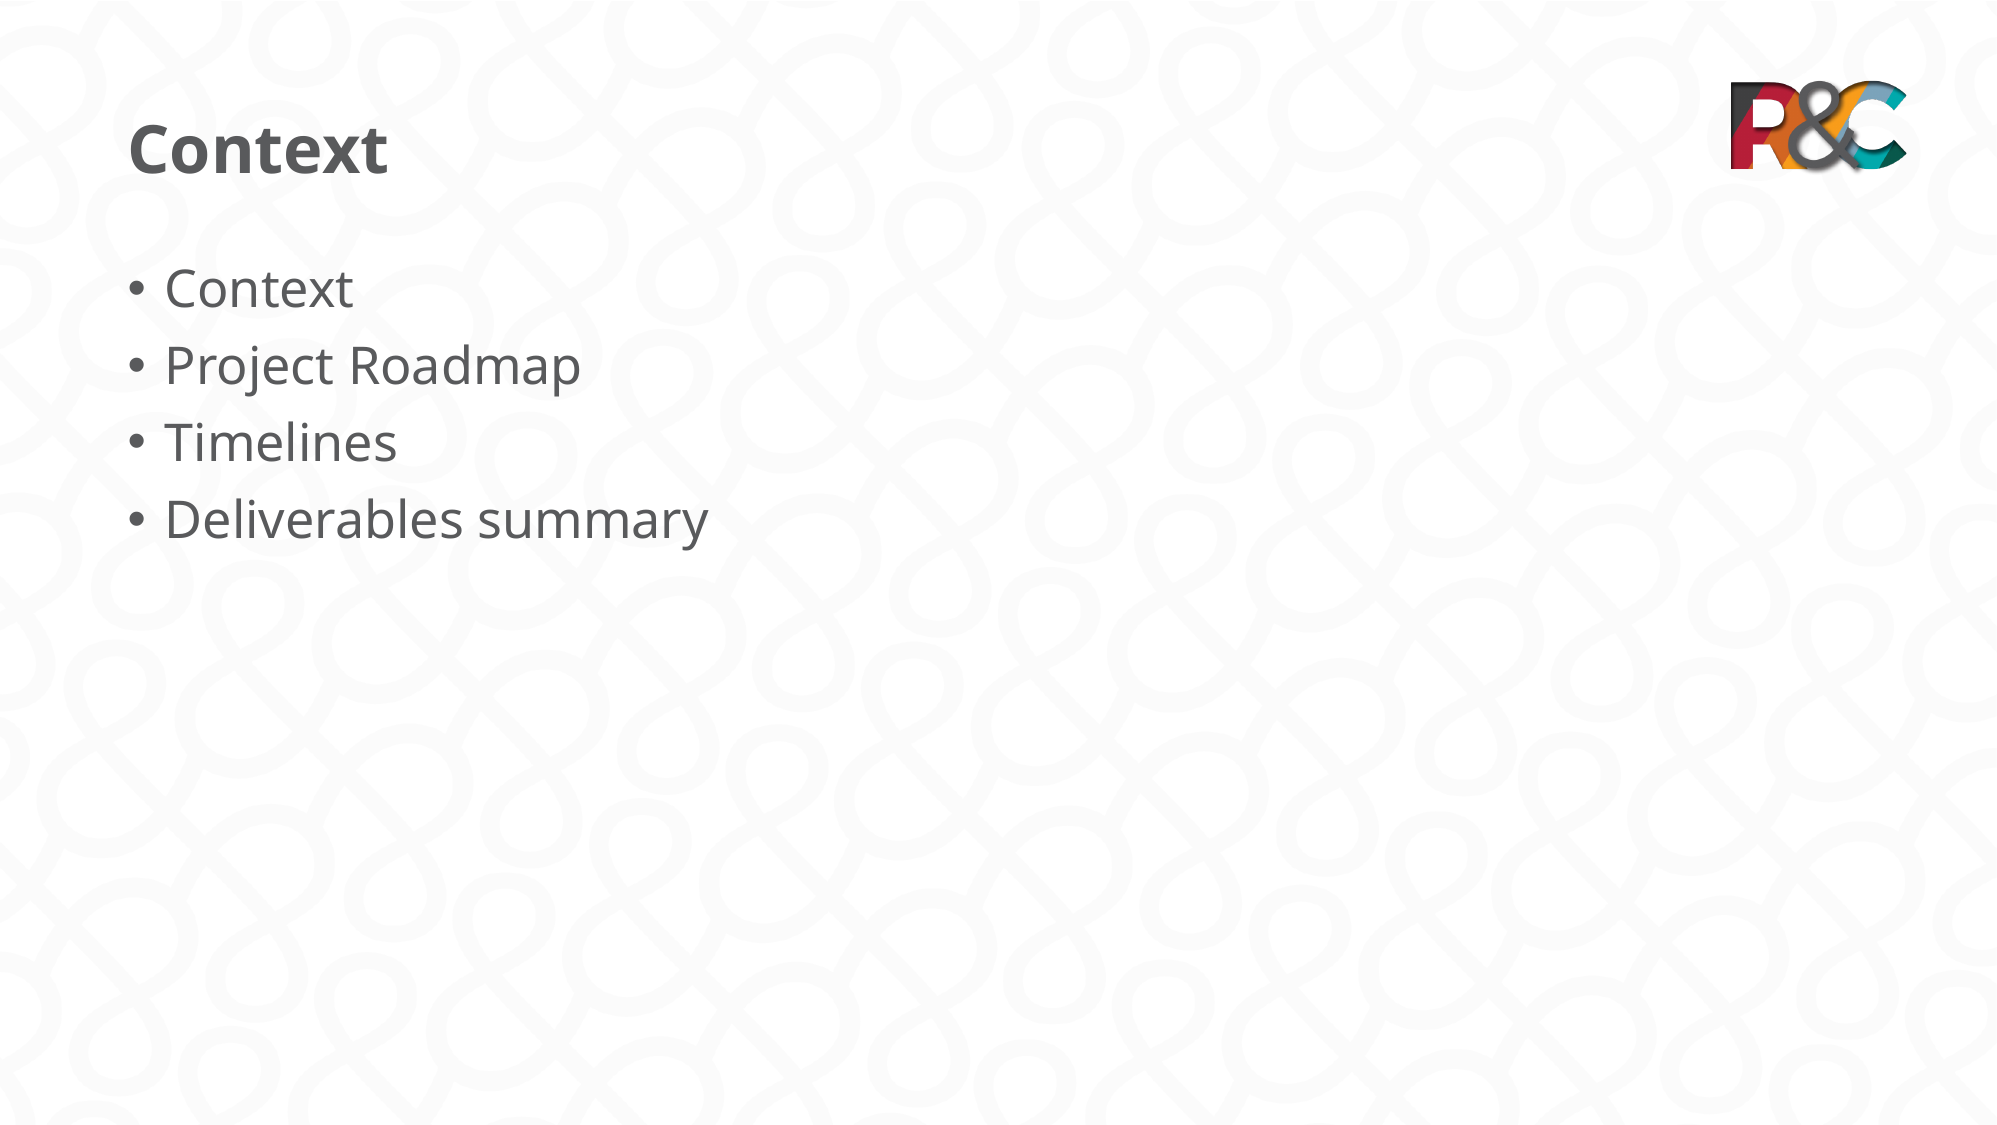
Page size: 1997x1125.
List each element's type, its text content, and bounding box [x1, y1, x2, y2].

list Context Project Roadmap Timelines Deliverables summary [127, 262, 1699, 1056]
picture [1709, 63, 1918, 184]
title Context [127, 116, 1699, 157]
